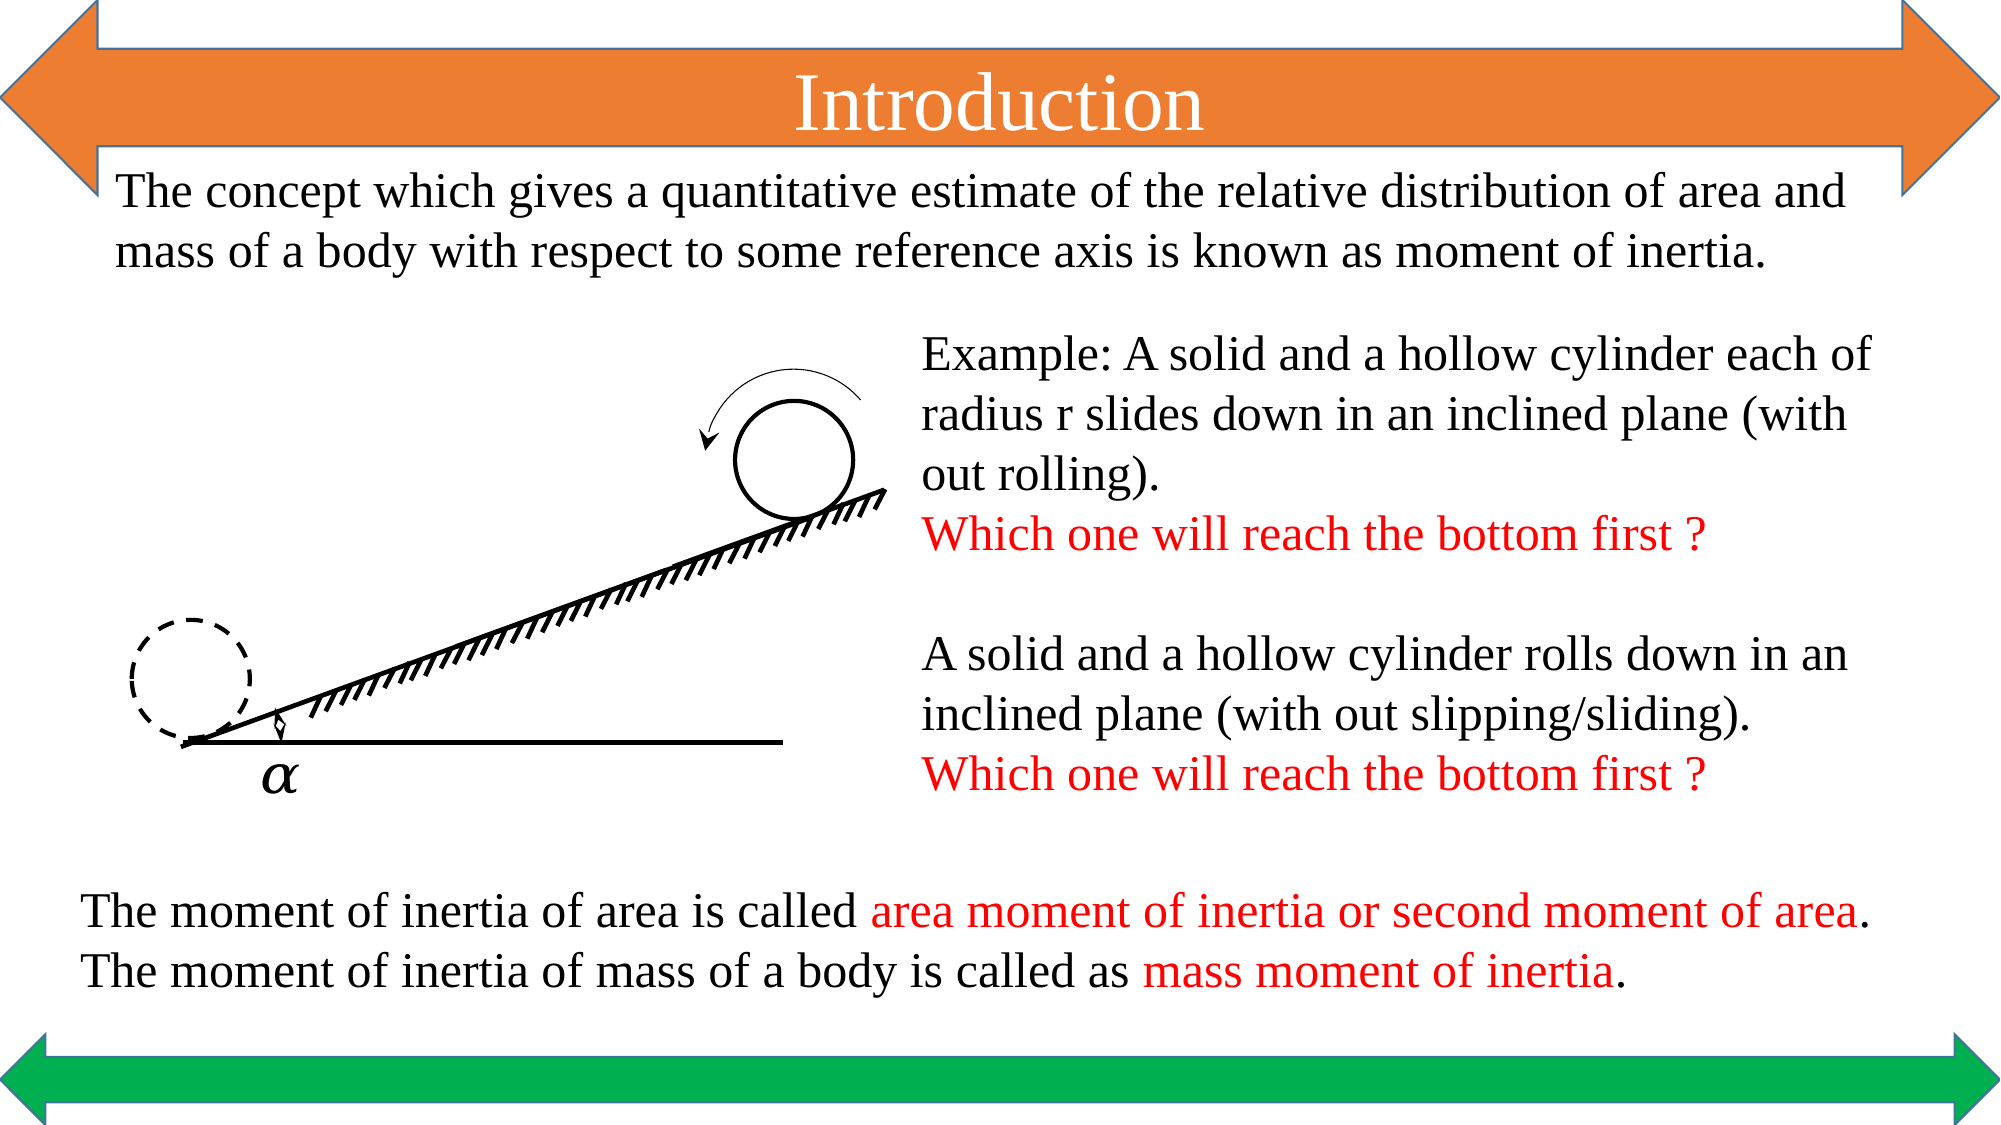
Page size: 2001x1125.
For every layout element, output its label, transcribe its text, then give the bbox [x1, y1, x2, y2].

text_box [192, 707, 287, 742]
text_box The moment of inertia of area is called area moment of inertia or second moment of area. The moment of inertia of mass of a body is called as mass moment of inertia. [65, 869, 1963, 1005]
text_box [734, 420, 855, 521]
text_box Introduction [0, 0, 2000, 198]
text_box The concept which gives a quantitative estimate of the relative distribution of area and mass of a body with respect to some reference axis is known as moment of inertia. [100, 149, 1897, 285]
text_box Example: A solid and a hollow cylinder each of radius r slides down in an inclined plane (with out rolling). Which one will reach the bottom first ? A solid and a hollow cylinder rolls down in an inclined plane (with out slipping/sliding). Which one will reach the bottom first ? [906, 312, 1897, 808]
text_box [447, 604, 677, 628]
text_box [664, 524, 894, 548]
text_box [163, 628, 831, 652]
text_box [130, 618, 251, 739]
text_box [0, 1031, 2000, 1125]
text_box [699, 368, 862, 458]
